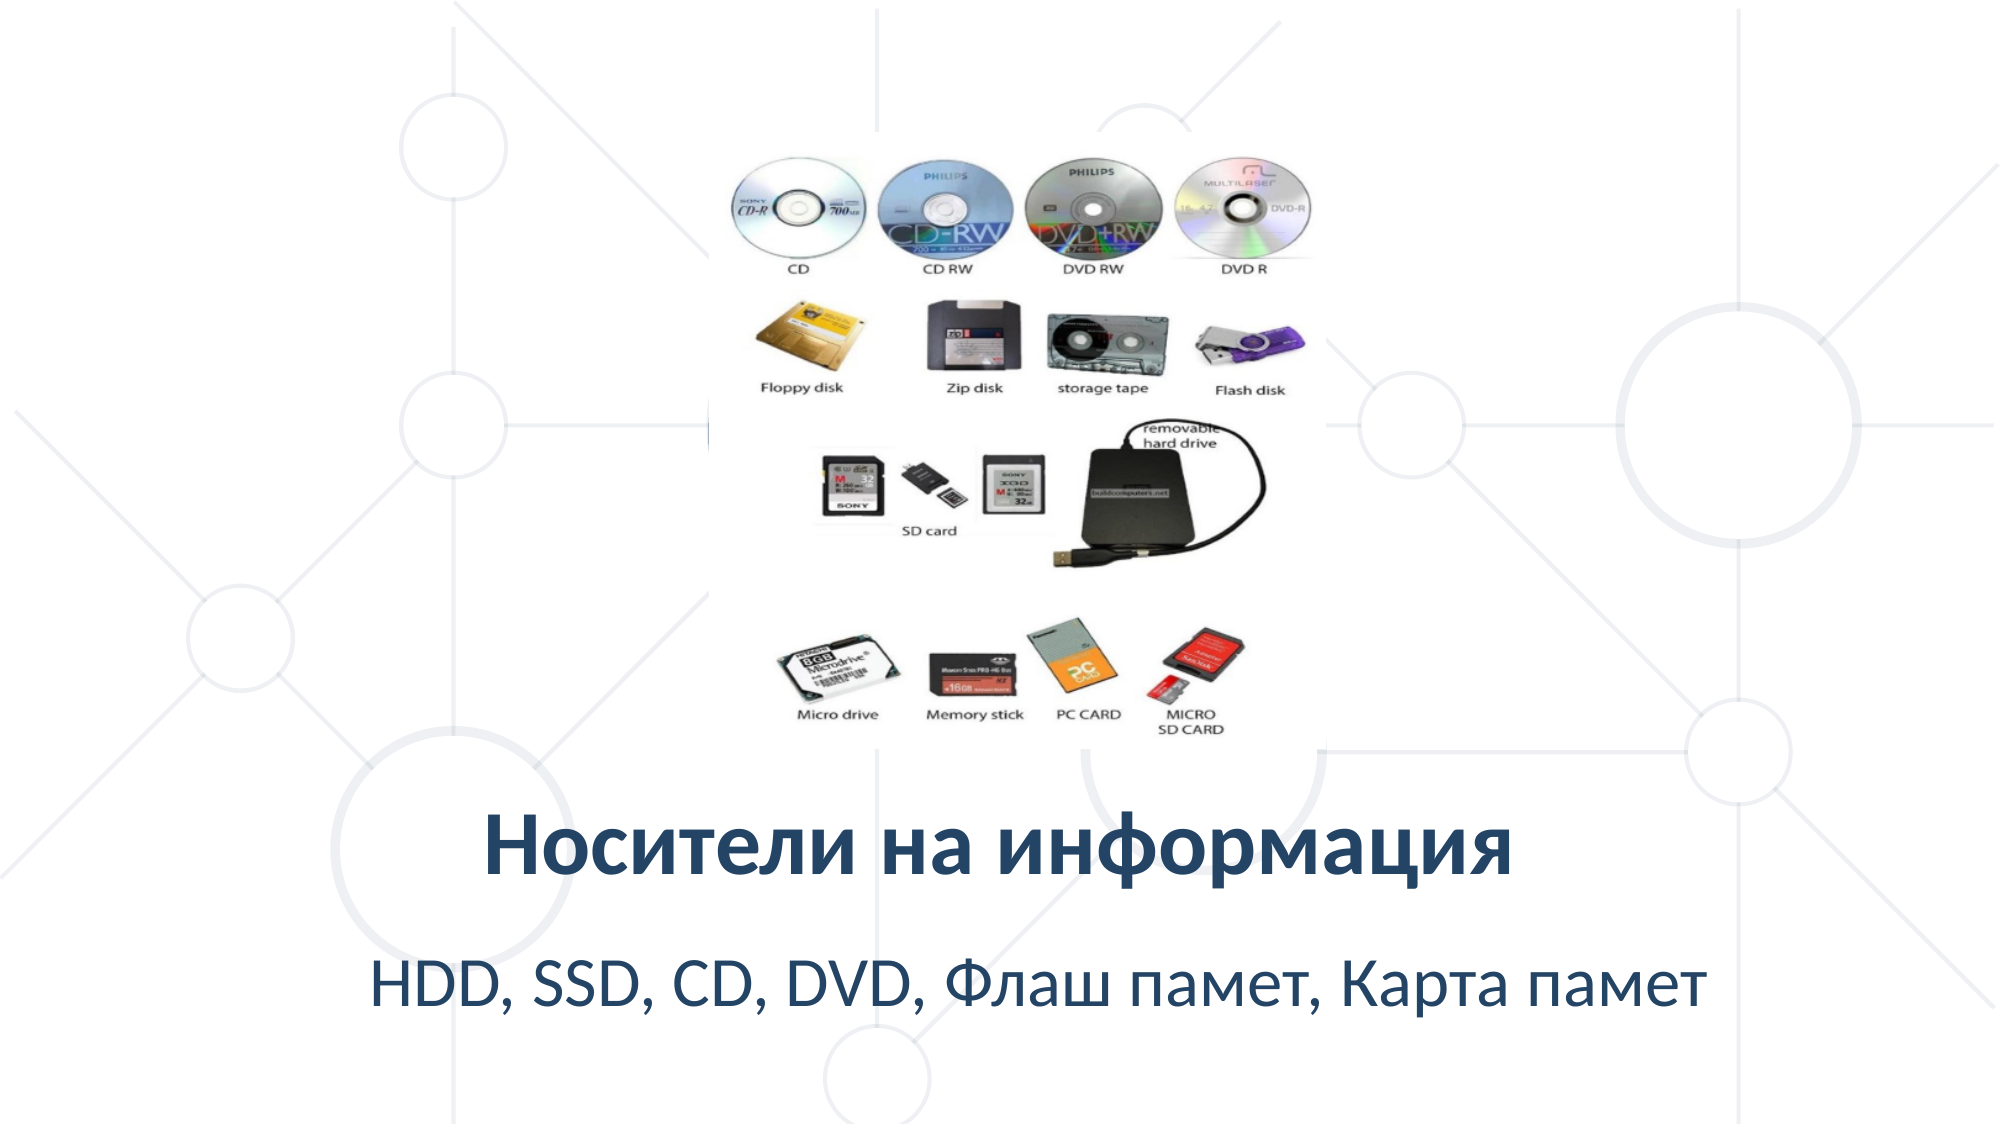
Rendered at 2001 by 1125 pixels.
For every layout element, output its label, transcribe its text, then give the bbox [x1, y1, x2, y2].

list HDD, SSD, CD, DVD, Флаш памет, Карта памет [100, 921, 1900, 1032]
list Носители на информация [100, 771, 1900, 898]
picture [709, 132, 1326, 749]
